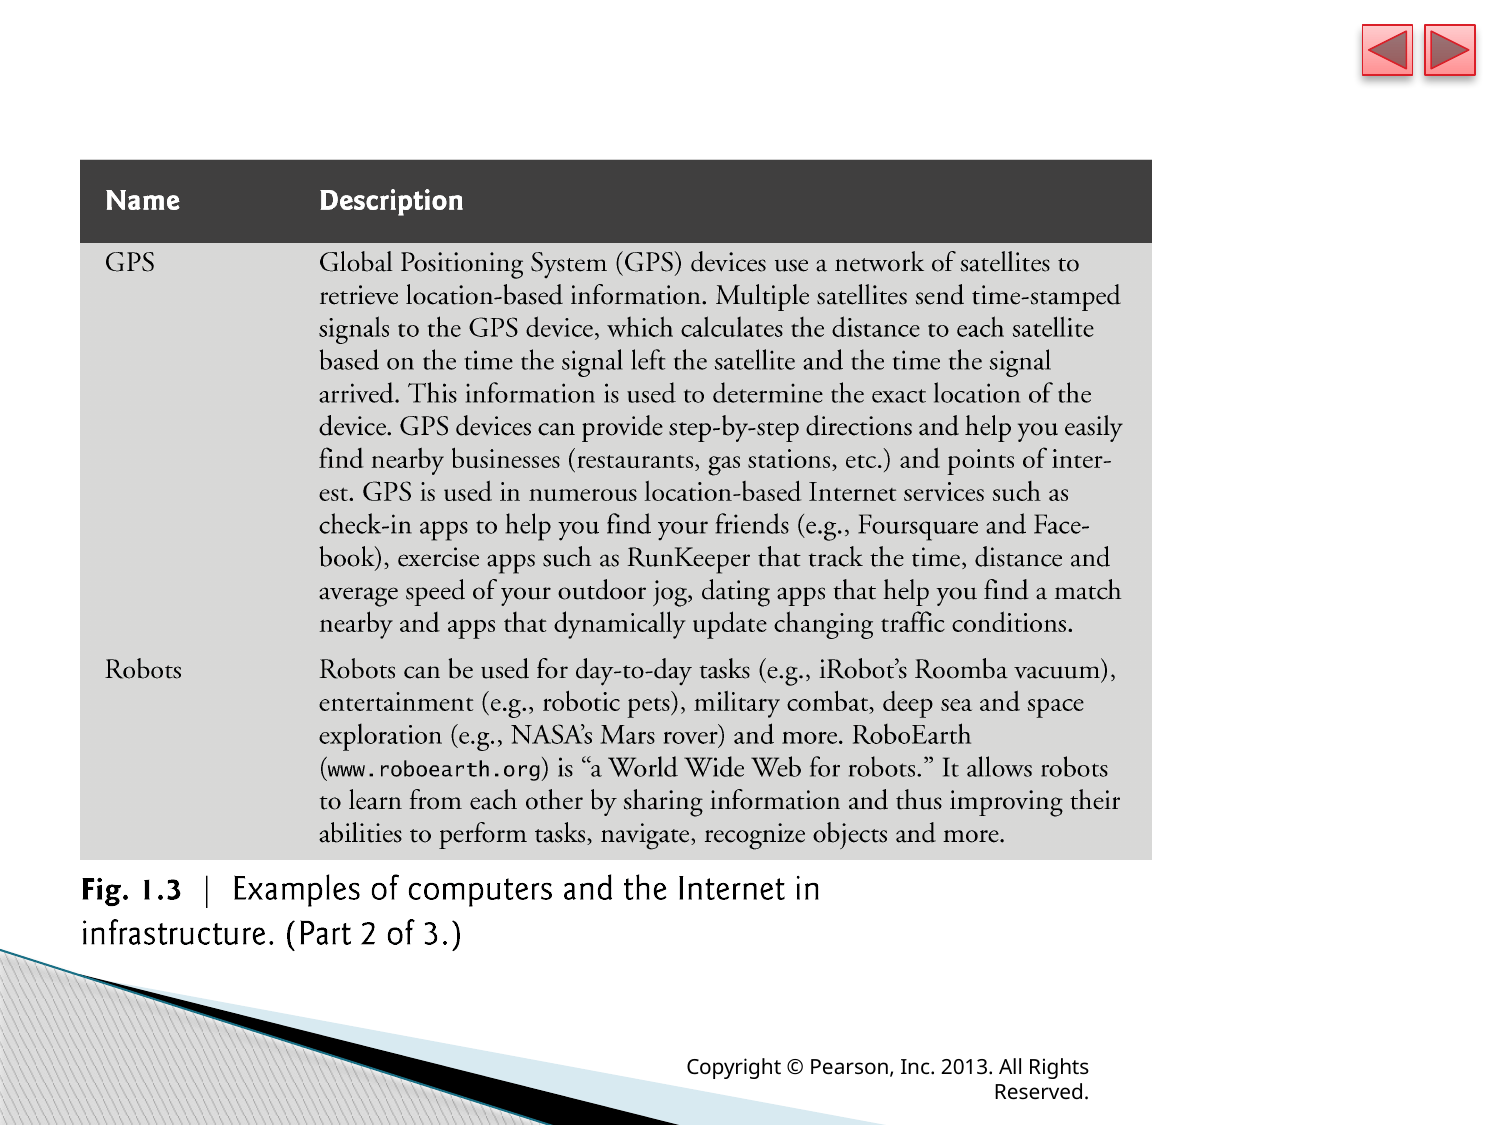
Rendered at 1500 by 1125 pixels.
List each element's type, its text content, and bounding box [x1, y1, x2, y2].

picture [0, 106, 1500, 1018]
footer Copyright © Pearson, Inc. 2013. All Rights Reserved. [650, 1051, 1105, 1112]
